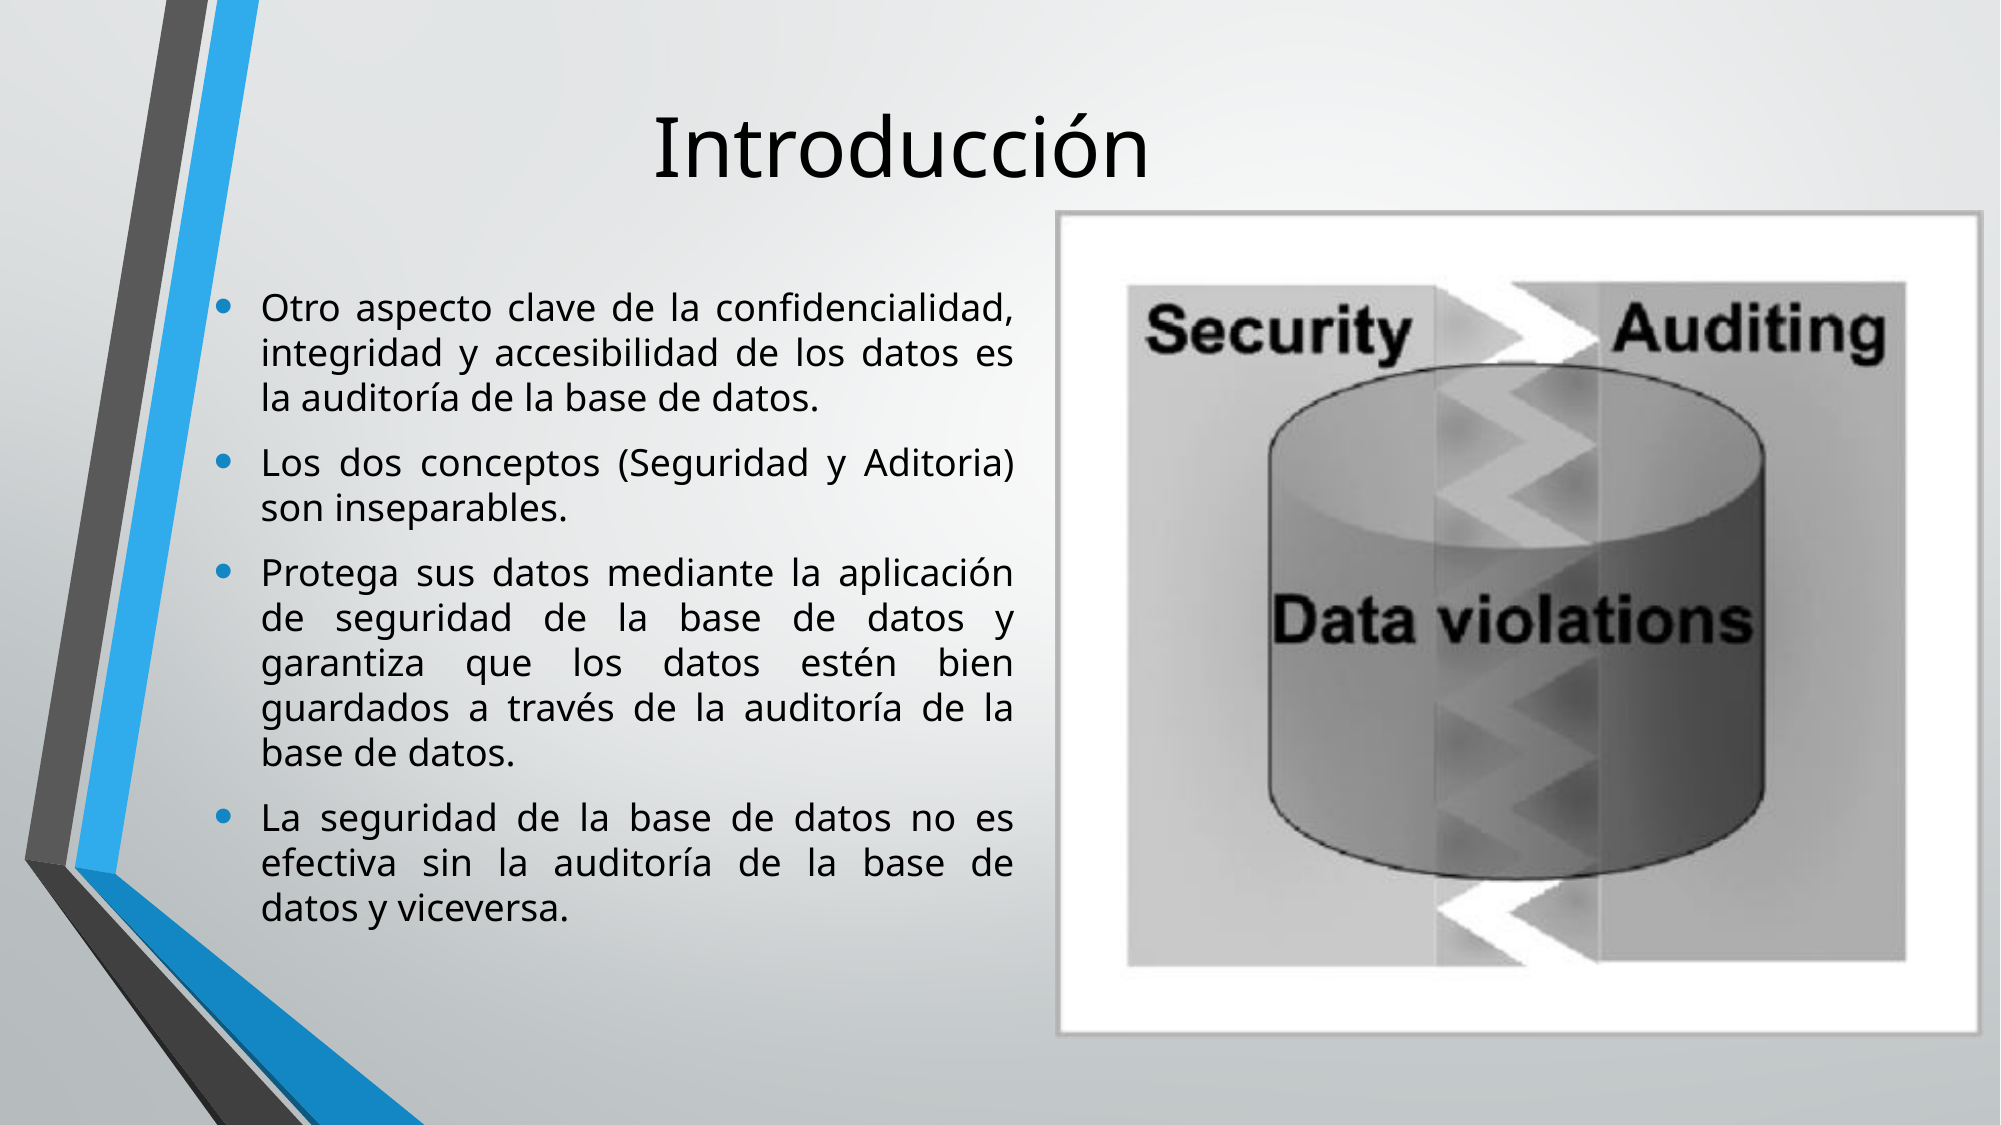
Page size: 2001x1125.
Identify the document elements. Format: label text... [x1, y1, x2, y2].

title Introducción [81, 0, 1726, 288]
list Otro aspecto clave de la confidencialidad, integridad y accesibilidad de los datos es la auditoría de la base de datos. Los dos conceptos (Seguridad y Aditoria) son inseparables. Protega sus datos mediante la aplicación de seguridad de la base de datos y garantiza que los datos estén bien guardados a través de la auditoría de la base de datos. La seguridad de la base de datos no es efectiva sin la auditoría de la base de datos y viceversa. [198, 249, 1031, 964]
picture [1055, 210, 1984, 1039]
